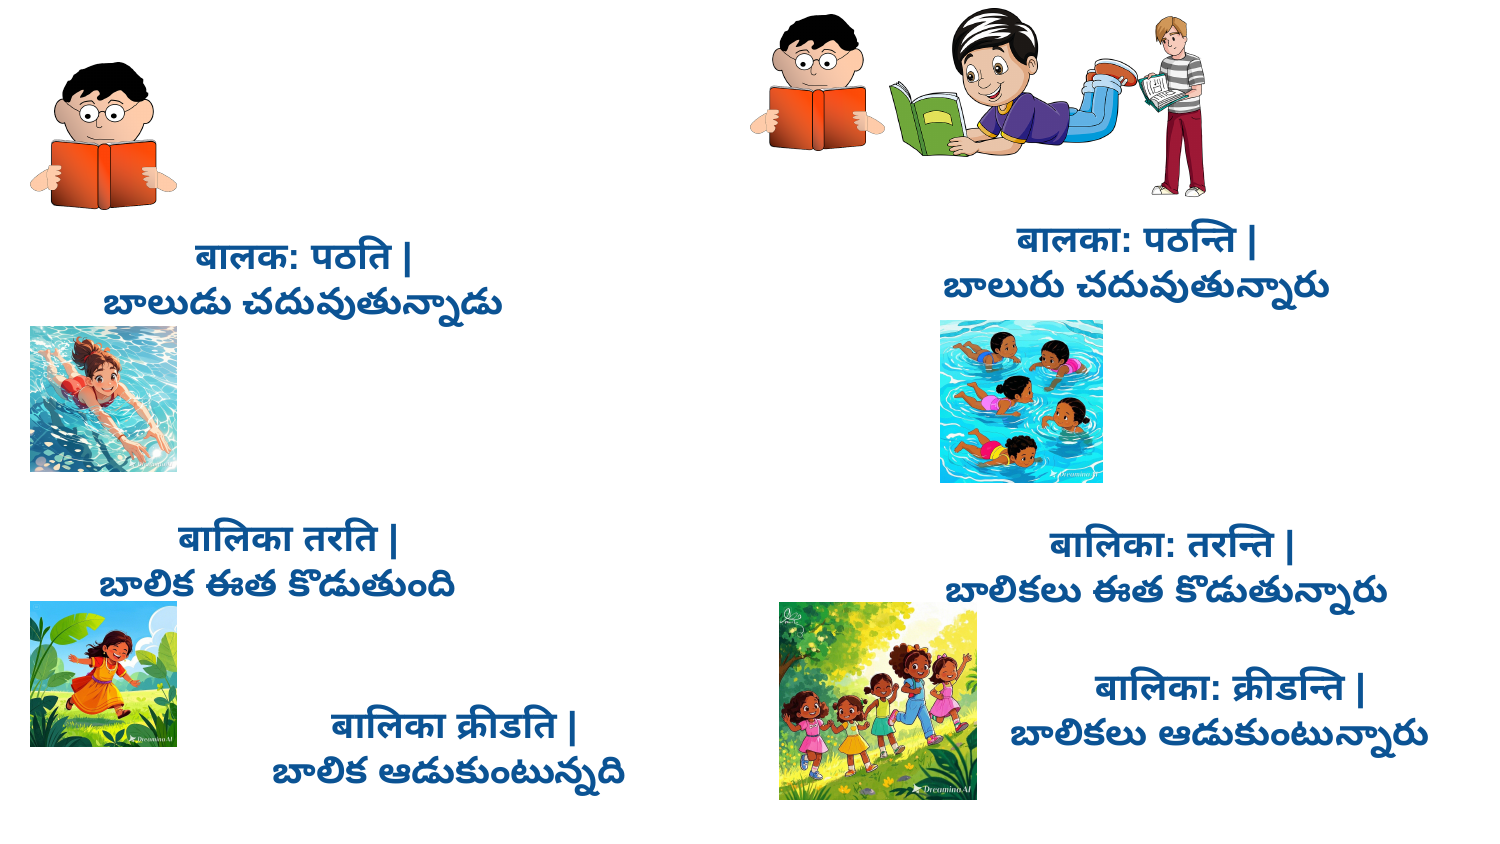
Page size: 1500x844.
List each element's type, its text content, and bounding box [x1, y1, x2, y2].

picture [779, 602, 977, 800]
text_box बालका: पठन्ति | బాలురు చదువుతున్నారు [847, 200, 1437, 321]
text_box बालिका: क्रीडन्ति | బాలికలు ఆడుకుంటున్నారు [981, 648, 1492, 769]
picture [30, 601, 177, 748]
picture [30, 326, 177, 472]
text_box बालिका तरति | బాలిక ఈత కొడుతుంది [39, 498, 538, 619]
picture [749, 14, 885, 151]
picture [889, 8, 1224, 201]
text_box बालिका: तरन्ति | బాలికలు ఈత కొడుతున్నారు [877, 504, 1467, 625]
picture [940, 320, 1104, 483]
picture [30, 62, 177, 211]
text_box बालक: पठति | బాలుడు చదువుతున్నాడు [39, 216, 579, 337]
picture [1026, 465, 1037, 472]
text_box बालिका क्रीडति | బాలిక ఆడుకుంటున్నది [184, 685, 724, 806]
